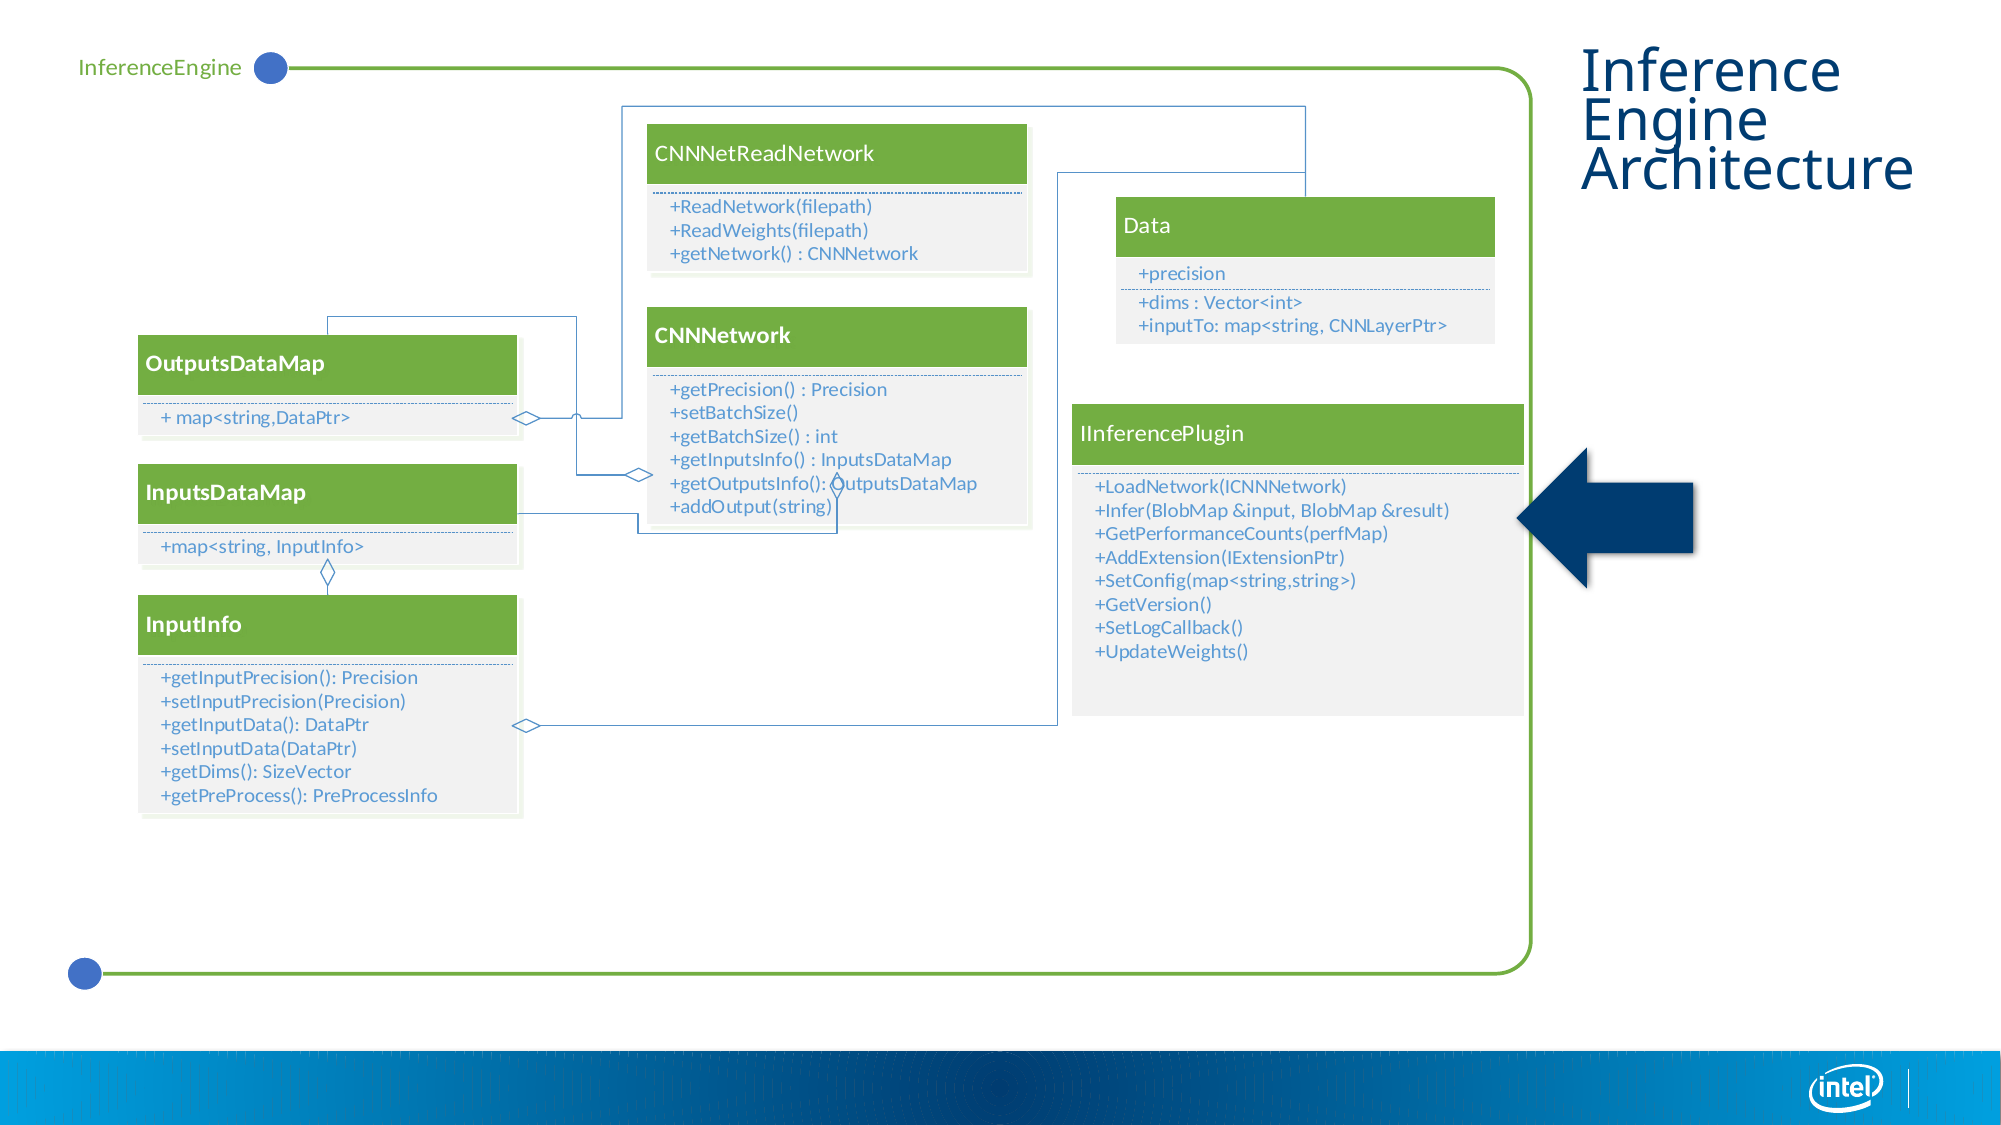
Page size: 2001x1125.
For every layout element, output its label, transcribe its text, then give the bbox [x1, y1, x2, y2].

title Inference Engine Architecture [1566, 44, 2000, 207]
text_box [1540, 446, 1694, 590]
picture [63, 44, 1534, 992]
